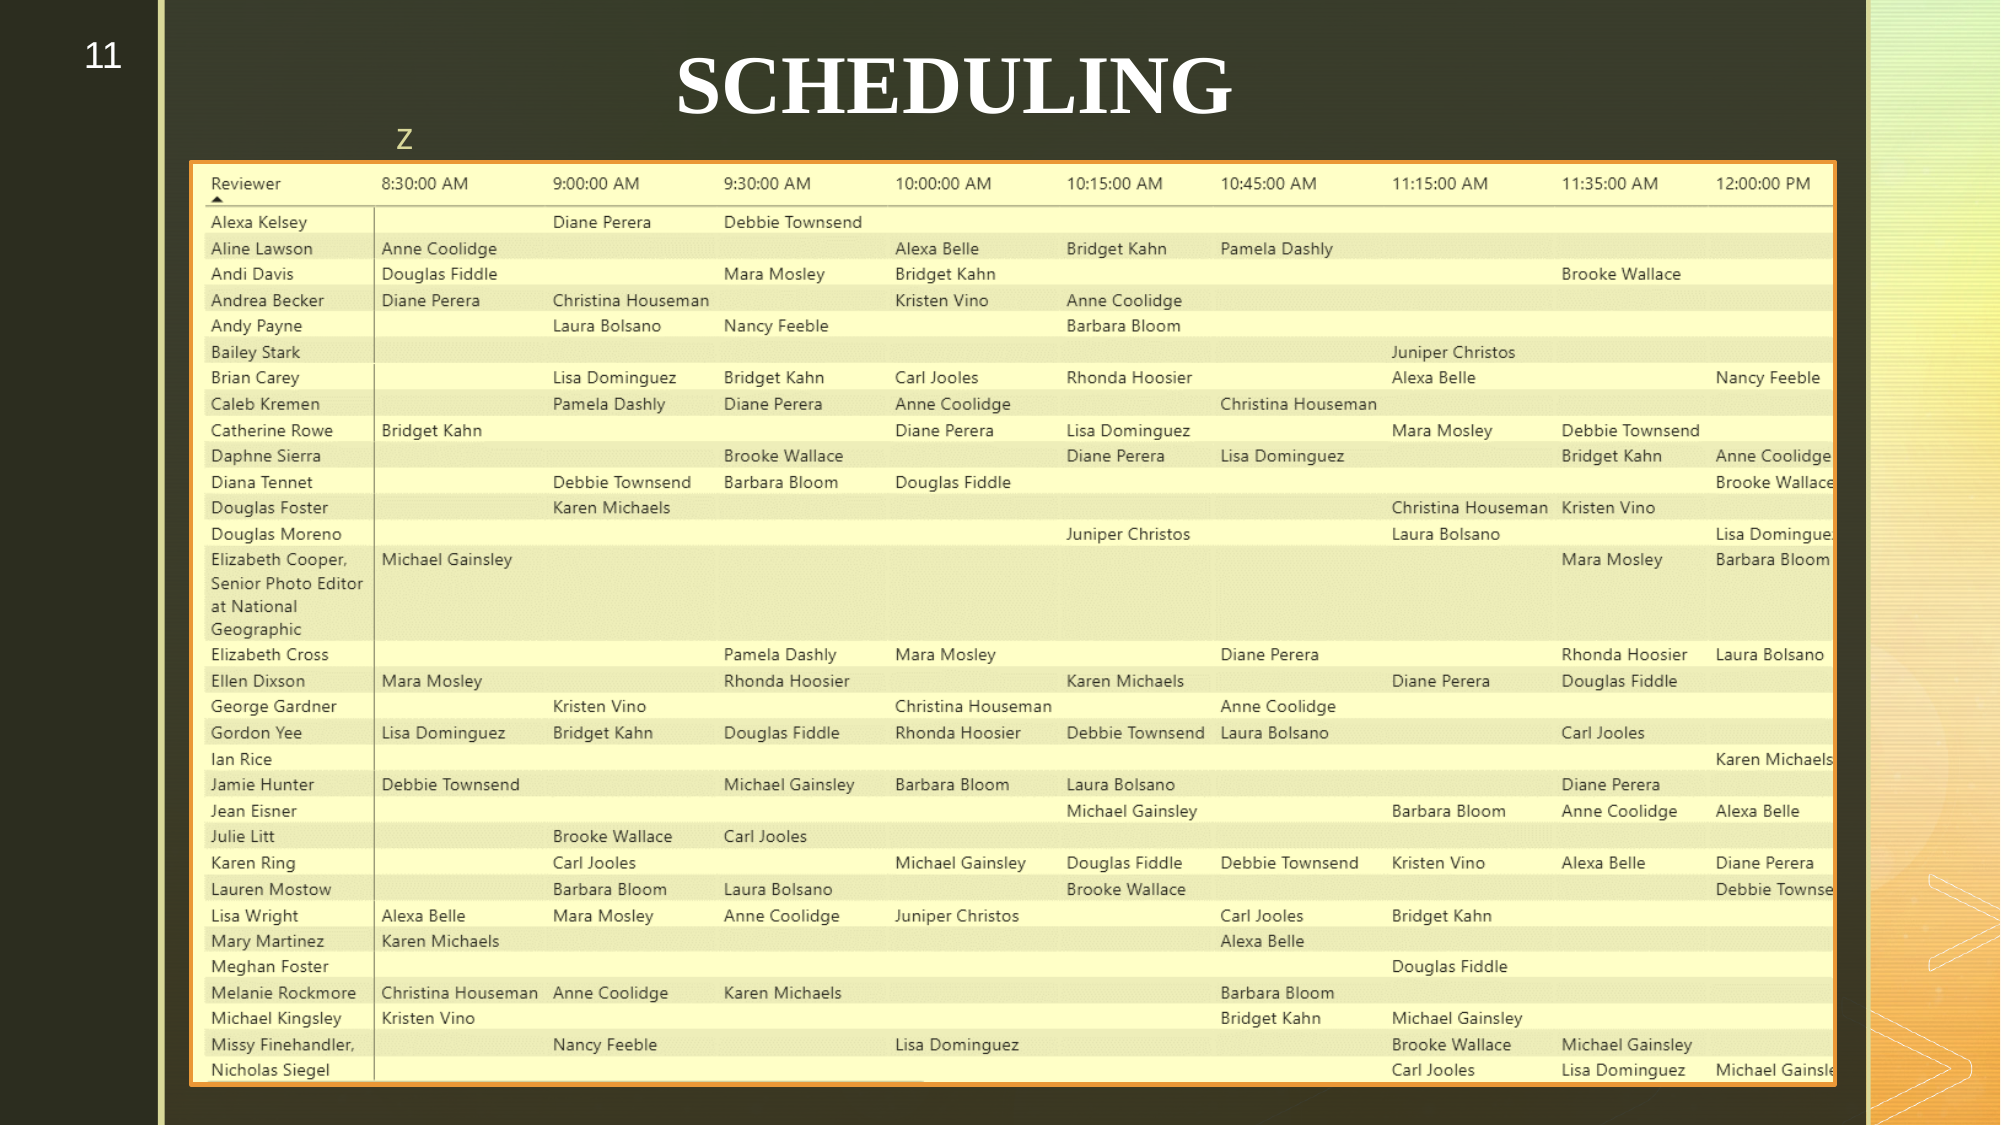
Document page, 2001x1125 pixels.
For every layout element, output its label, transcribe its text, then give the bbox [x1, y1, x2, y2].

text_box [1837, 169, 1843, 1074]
picture [1871, 0, 2001, 1125]
title SCHEDULING [202, 34, 1709, 160]
slide_number 11 [25, 26, 131, 80]
picture [192, 163, 1833, 1083]
